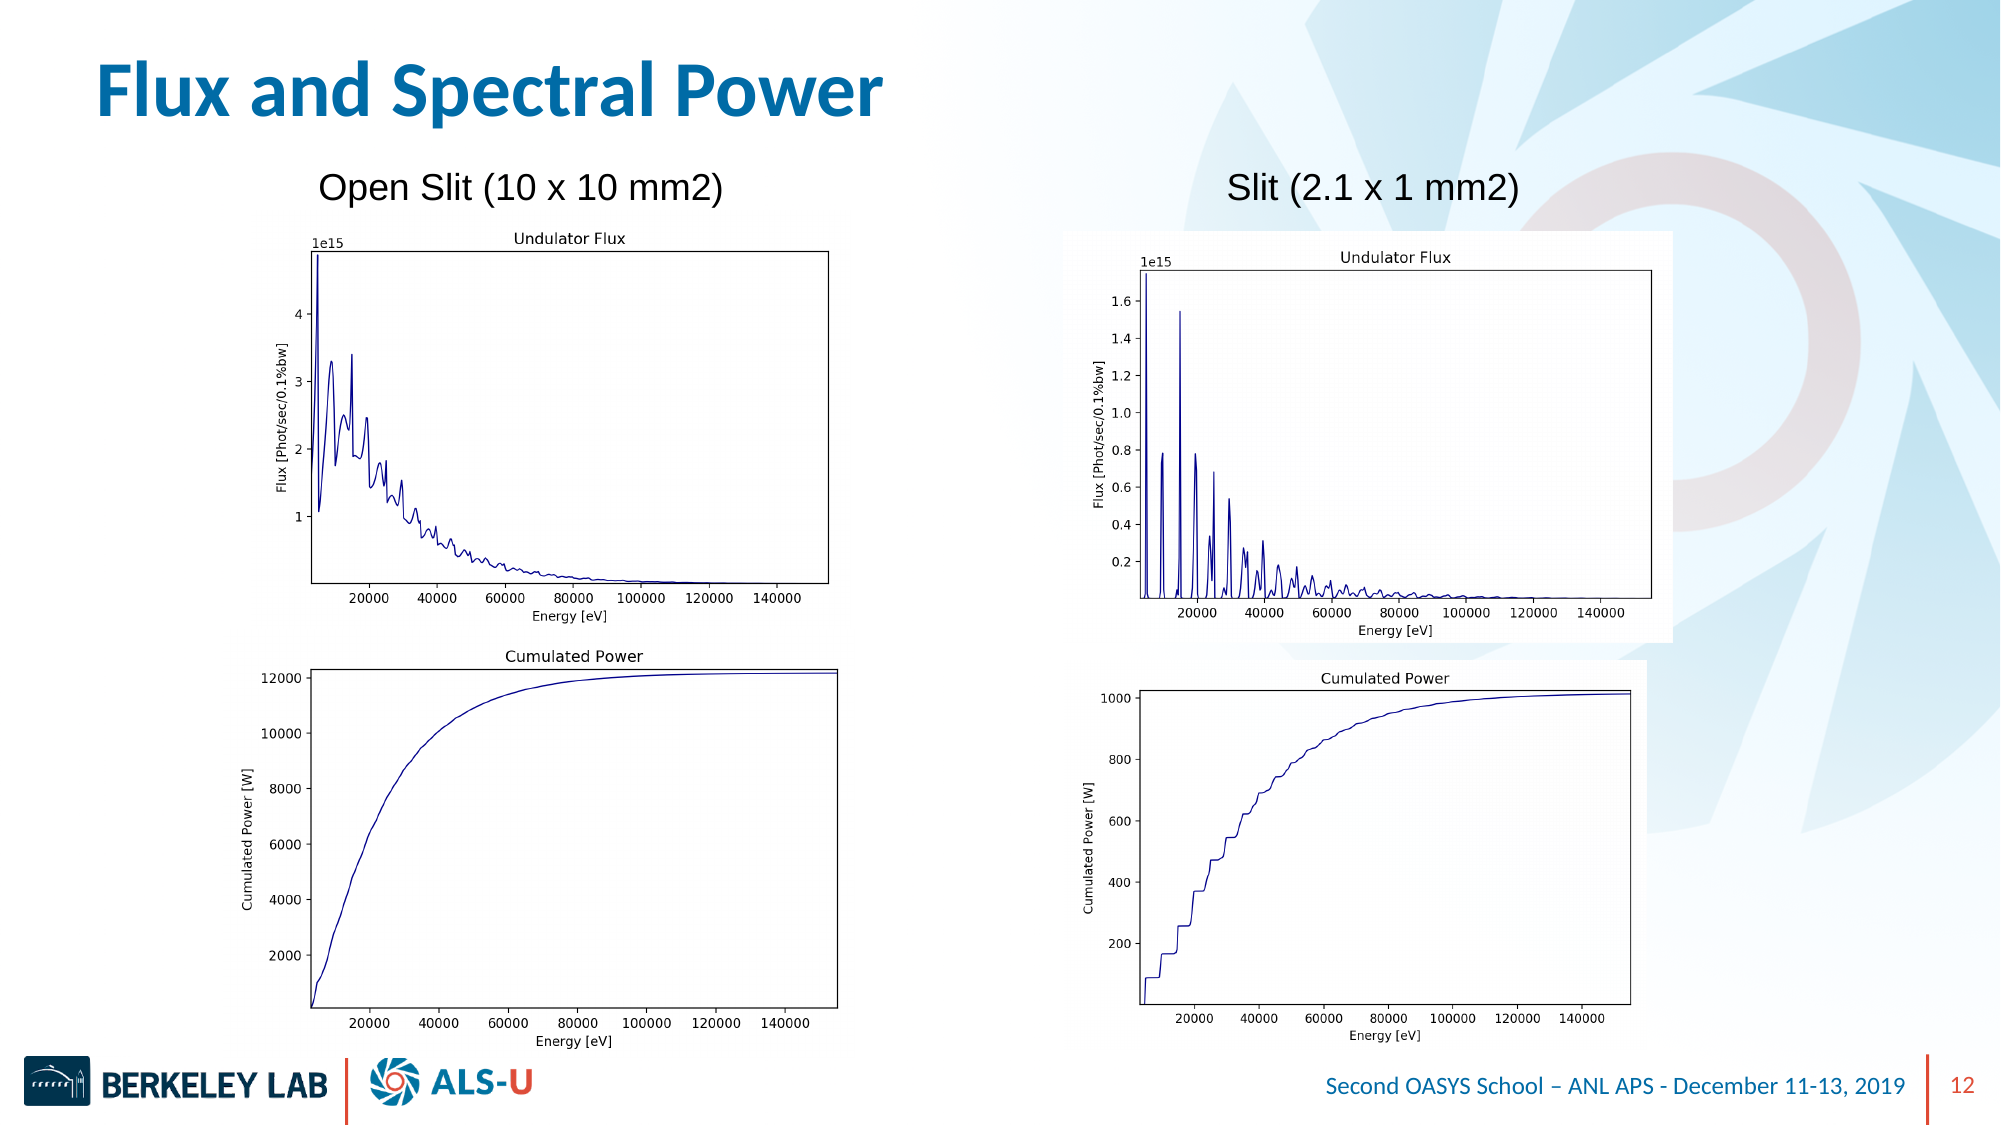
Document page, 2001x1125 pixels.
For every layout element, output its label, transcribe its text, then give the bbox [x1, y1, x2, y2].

text_box Flux and Spectral Power [81, 40, 1623, 228]
picture [0, 0, 2001, 1125]
text_box Slit (2.1 x 1 mm2) [1201, 155, 1536, 216]
text_box Second OASYS School – ANL APS - December 11-13, 2019 [1252, 1054, 1922, 1115]
text_box 12 [1918, 1056, 2000, 1118]
text_box Open Slit (10 x 10 mm2) [303, 155, 740, 209]
